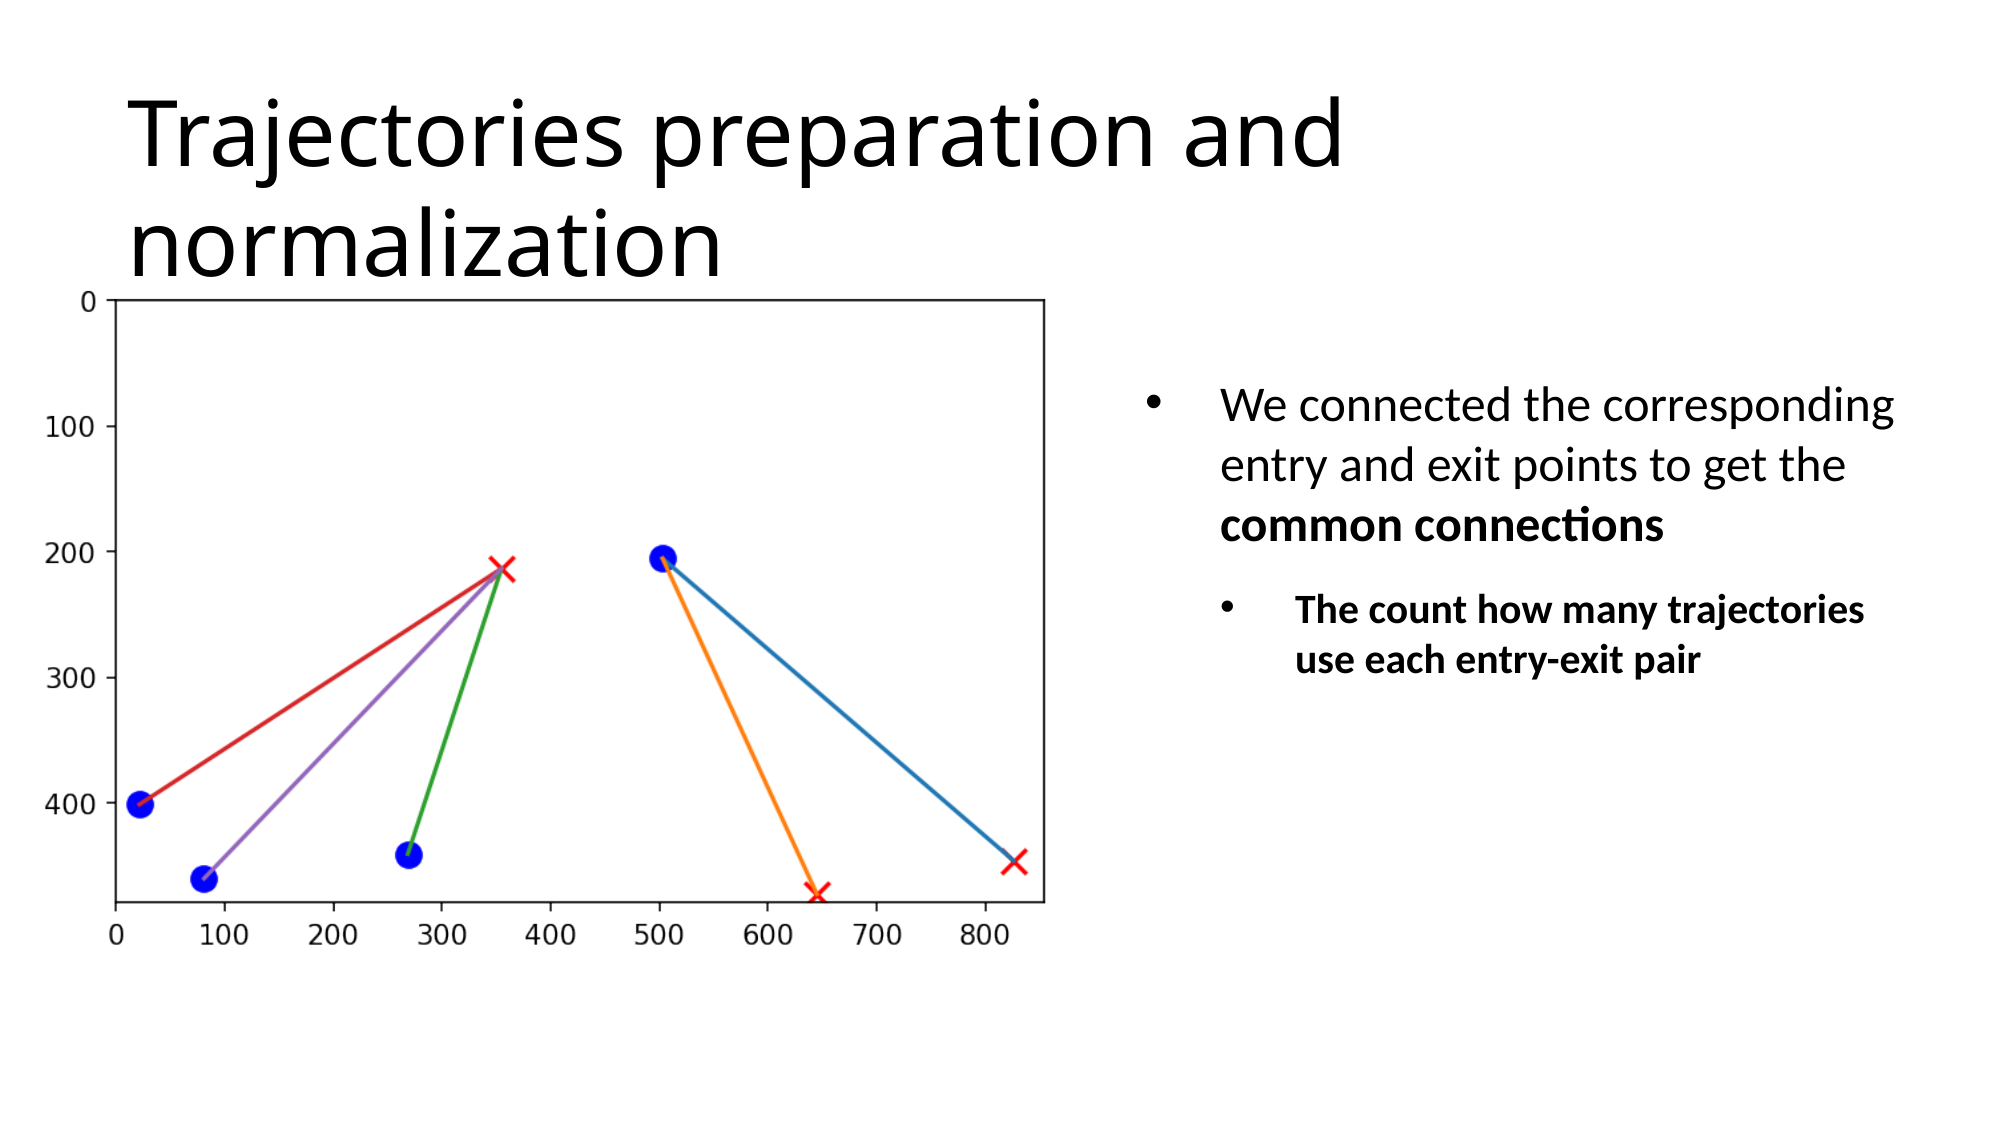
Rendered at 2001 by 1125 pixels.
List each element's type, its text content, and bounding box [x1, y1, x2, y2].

text_box Trajectories preparation and normalization [112, 67, 1818, 302]
picture [24, 271, 1063, 969]
text_box We connected the corresponding entry and exit points to get the common connections The count how many trajectories use each entry-exit pair [1130, 364, 1935, 689]
